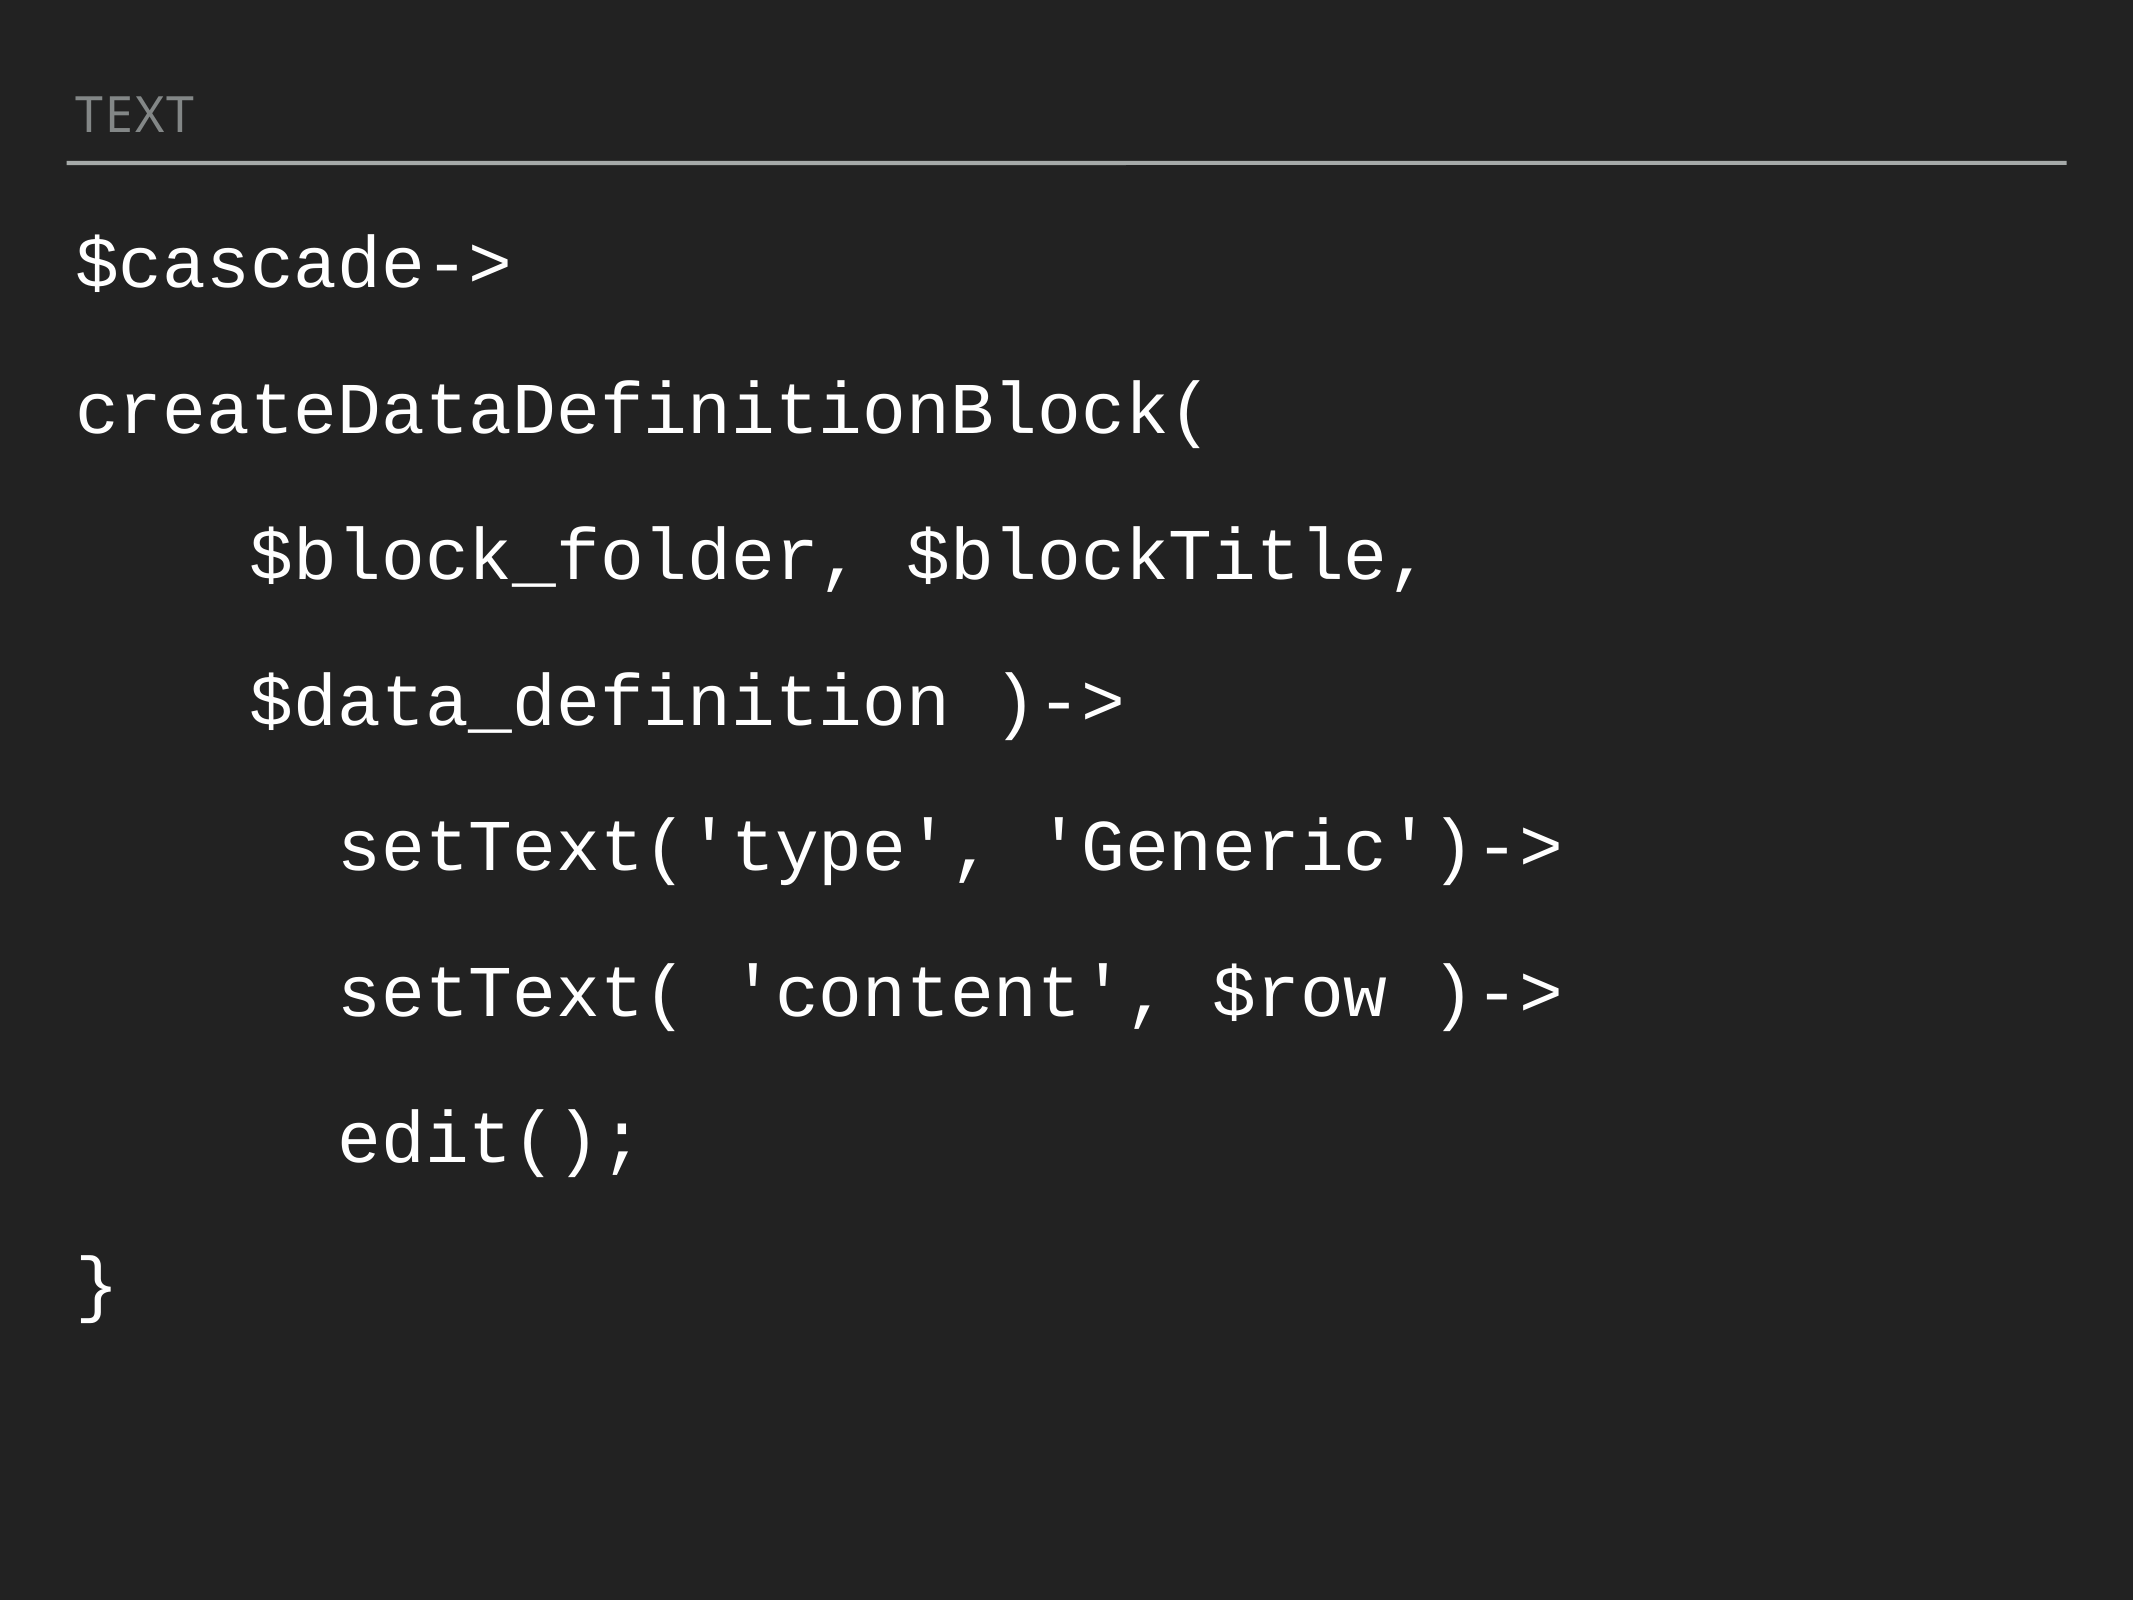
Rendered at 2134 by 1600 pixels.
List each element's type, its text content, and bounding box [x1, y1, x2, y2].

list $cascade-> createDataDefinitionBlock( $block_folder, $blockTitle, $data_definition )-> setText('type', 'Generic')-> setText( 'content', $row )-> edit(); } [66, 205, 2068, 1514]
list Text [66, 74, 1901, 151]
